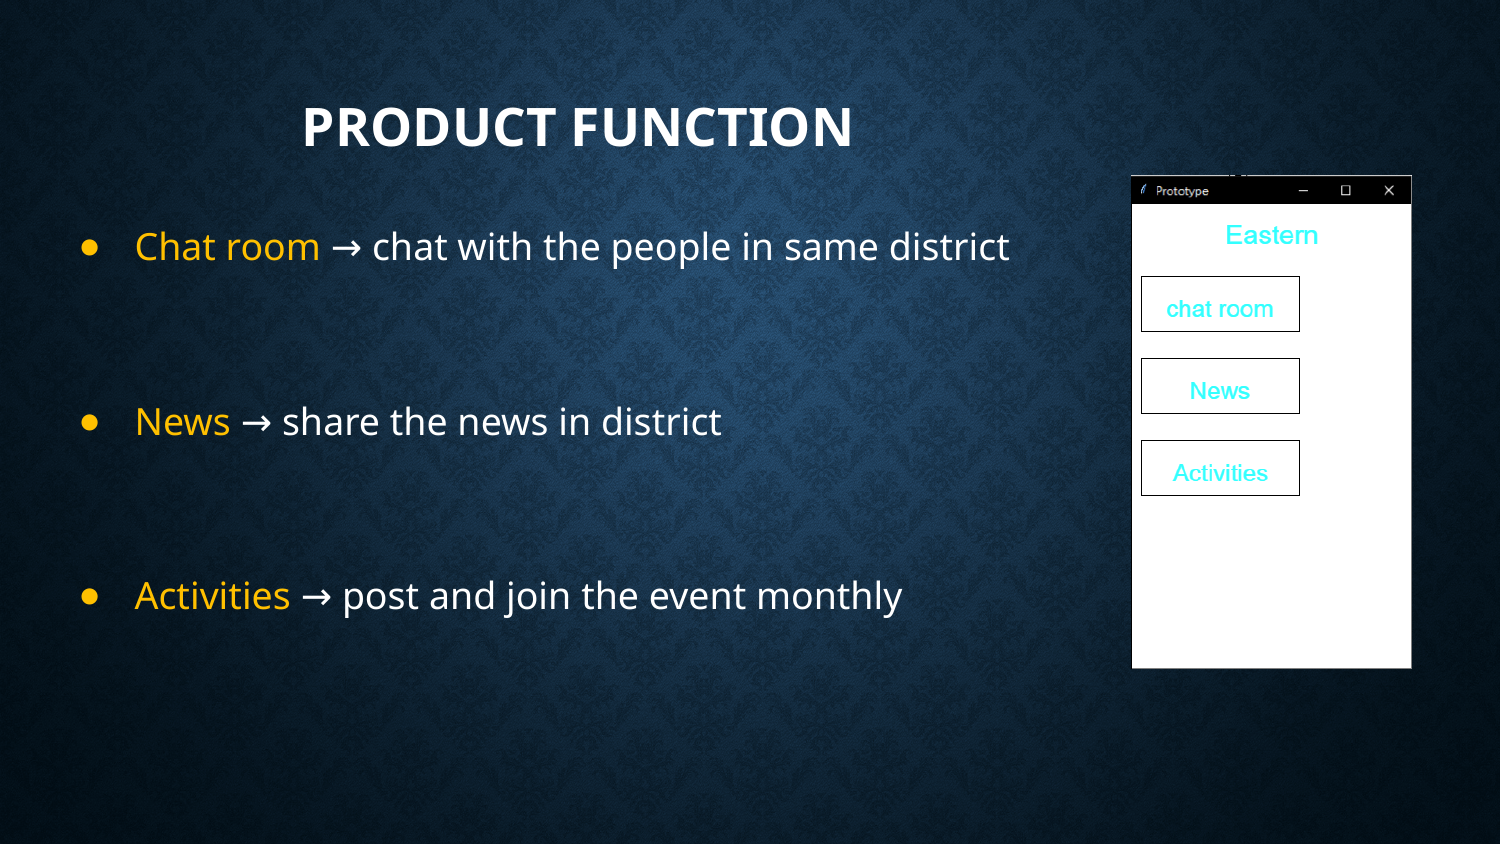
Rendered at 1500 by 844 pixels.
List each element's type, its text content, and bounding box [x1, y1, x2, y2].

list Chat room → chat with the people in same district News → share the news in district Activities → post and join the event monthly [44, 199, 1082, 692]
picture [1130, 175, 1412, 669]
title Product function [59, 86, 1097, 191]
